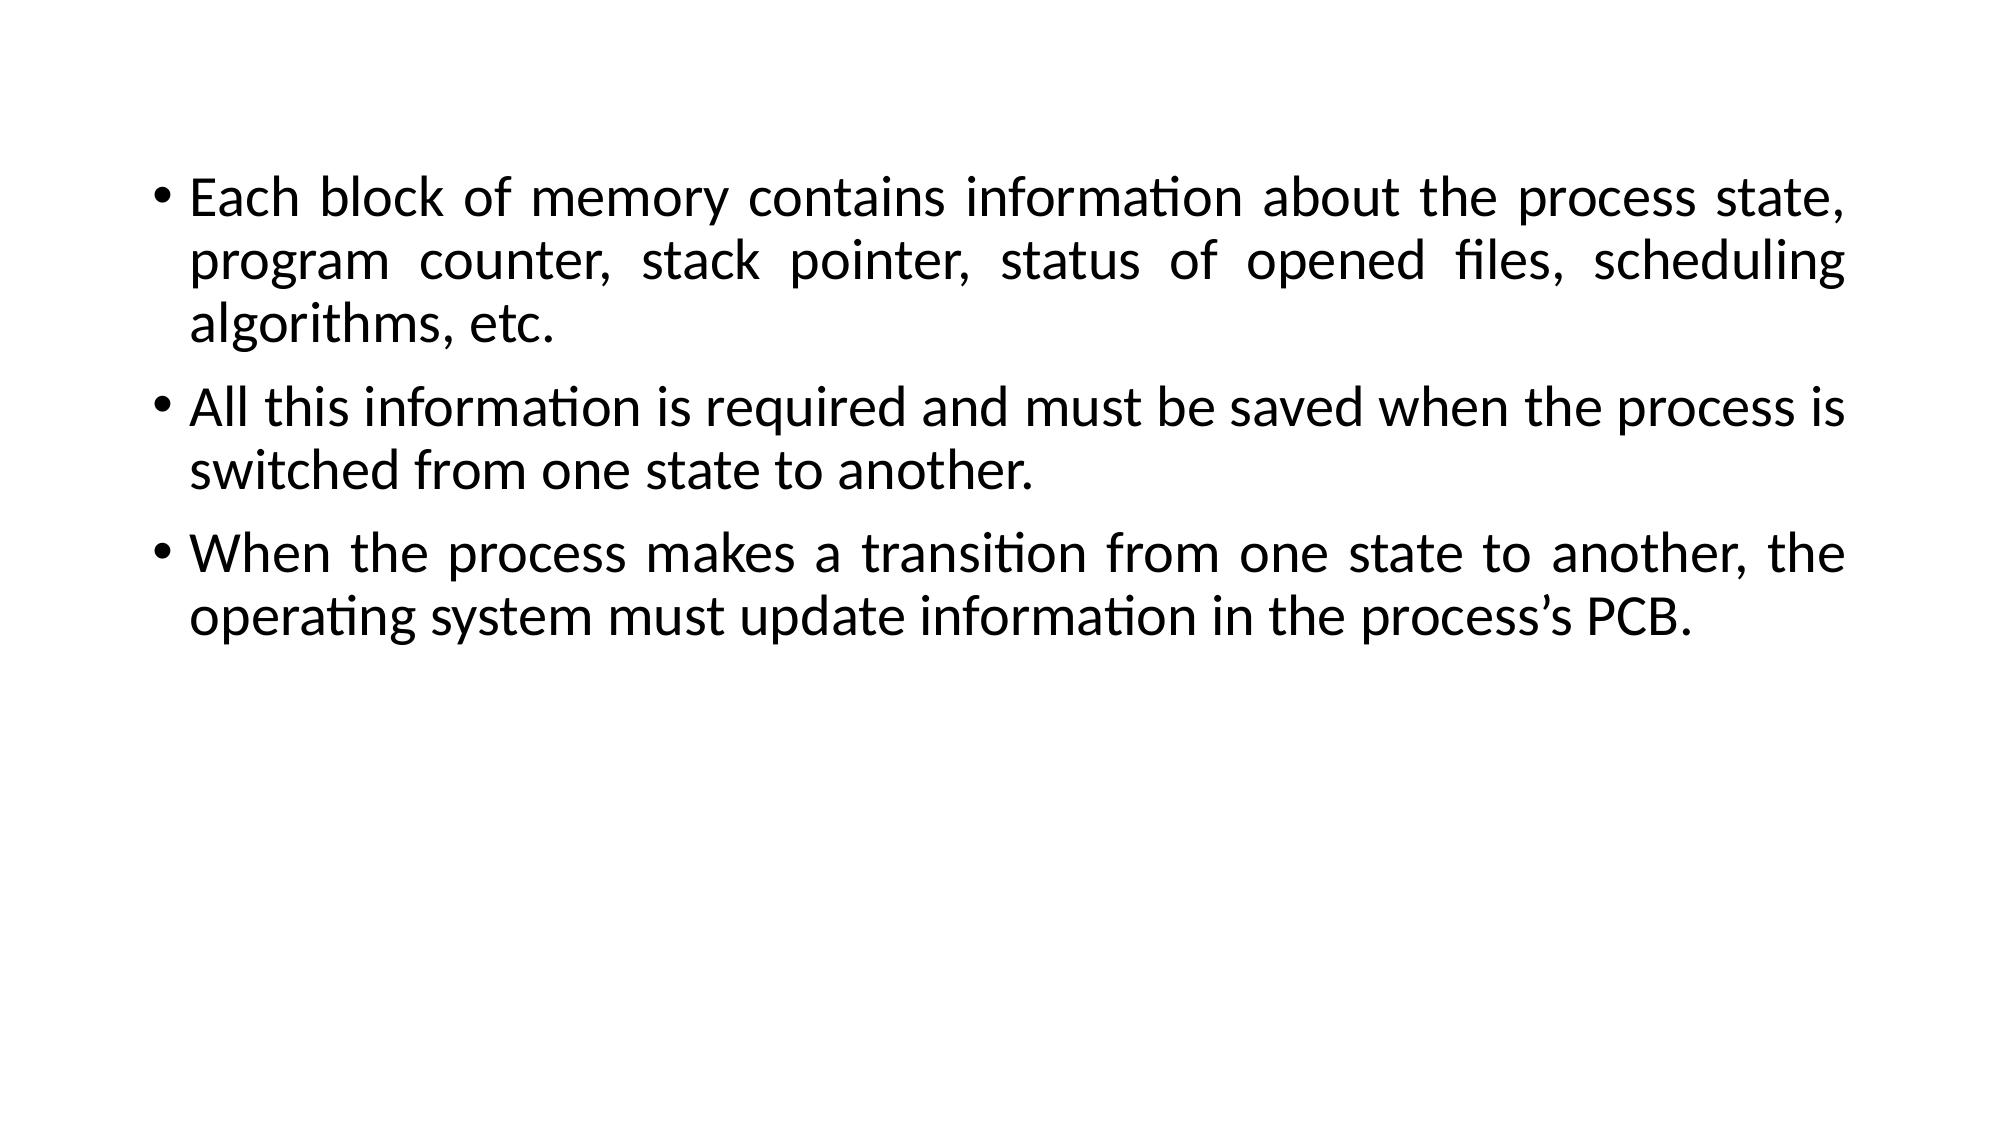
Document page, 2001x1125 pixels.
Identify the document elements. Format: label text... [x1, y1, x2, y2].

list Each block of memory contains information about the process state, program counter, stack pointer, status of opened files, scheduling algorithms, etc. All this information is required and must be saved when the process is switched from one state to another. When the process makes a transition from one state to another, the operating system must update information in the process’s PCB. [137, 158, 1863, 1014]
